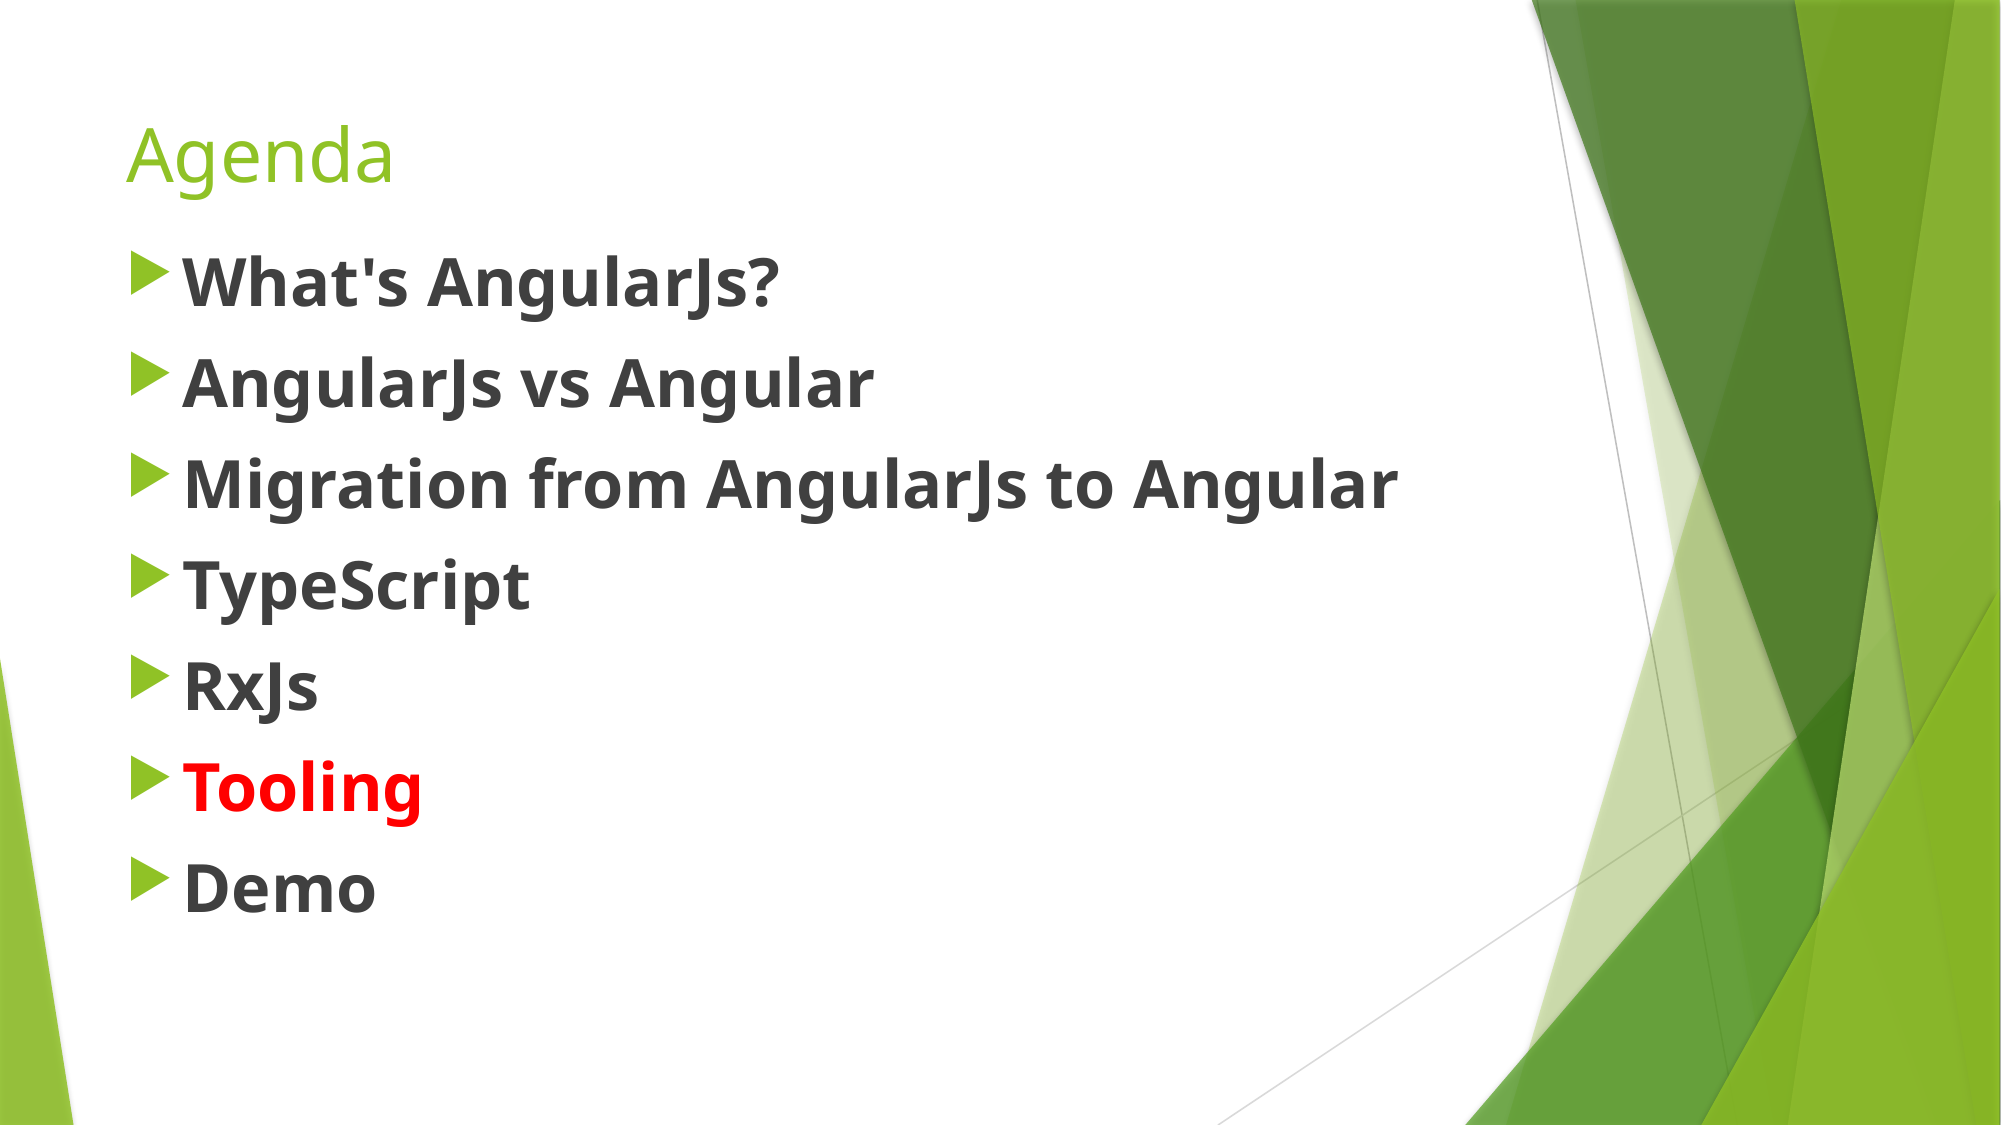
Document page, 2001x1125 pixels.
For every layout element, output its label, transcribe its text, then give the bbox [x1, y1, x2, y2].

title Agenda [111, 99, 1522, 232]
list What's AngularJs? AngularJs vs Angular Migration from AngularJs to Angular TypeScript RxJs Tooling Demo [111, 232, 1522, 977]
